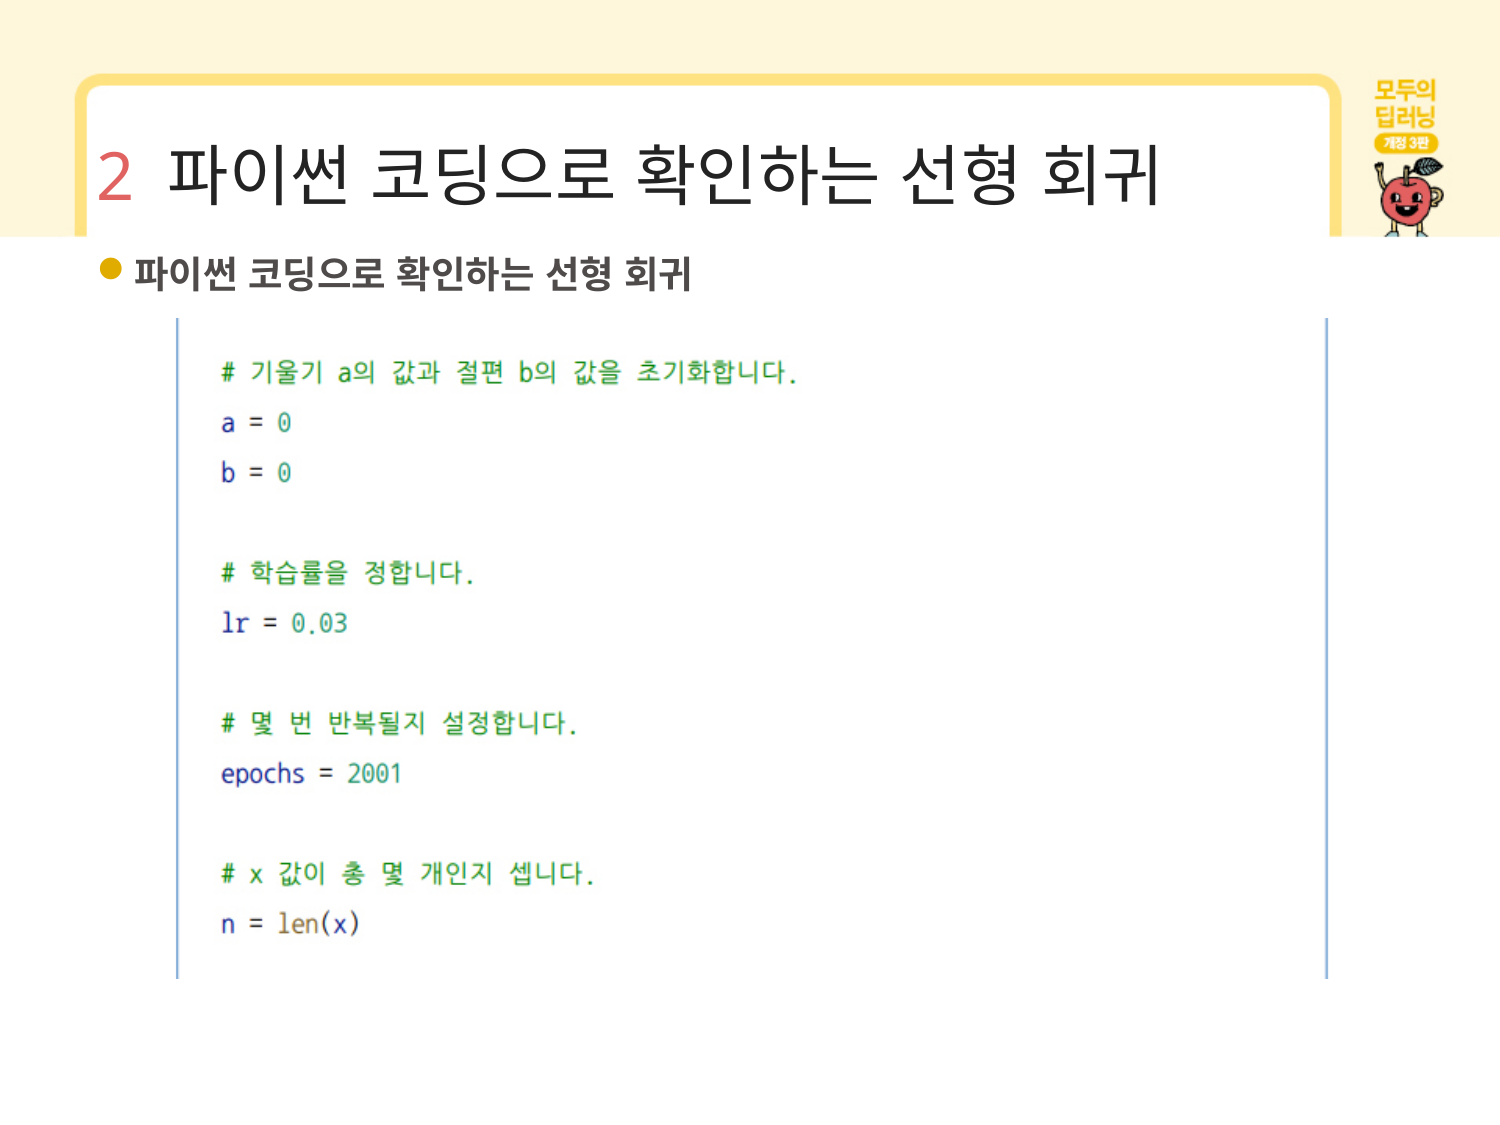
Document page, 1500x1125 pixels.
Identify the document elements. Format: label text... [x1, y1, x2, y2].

list 파이썬 코딩으로 확인하는 선형 회귀 [81, 239, 1412, 1054]
title 2 파이썬 코딩으로 확인하는 선형 회귀 [81, 90, 1412, 222]
picture [0, 0, 1500, 1125]
